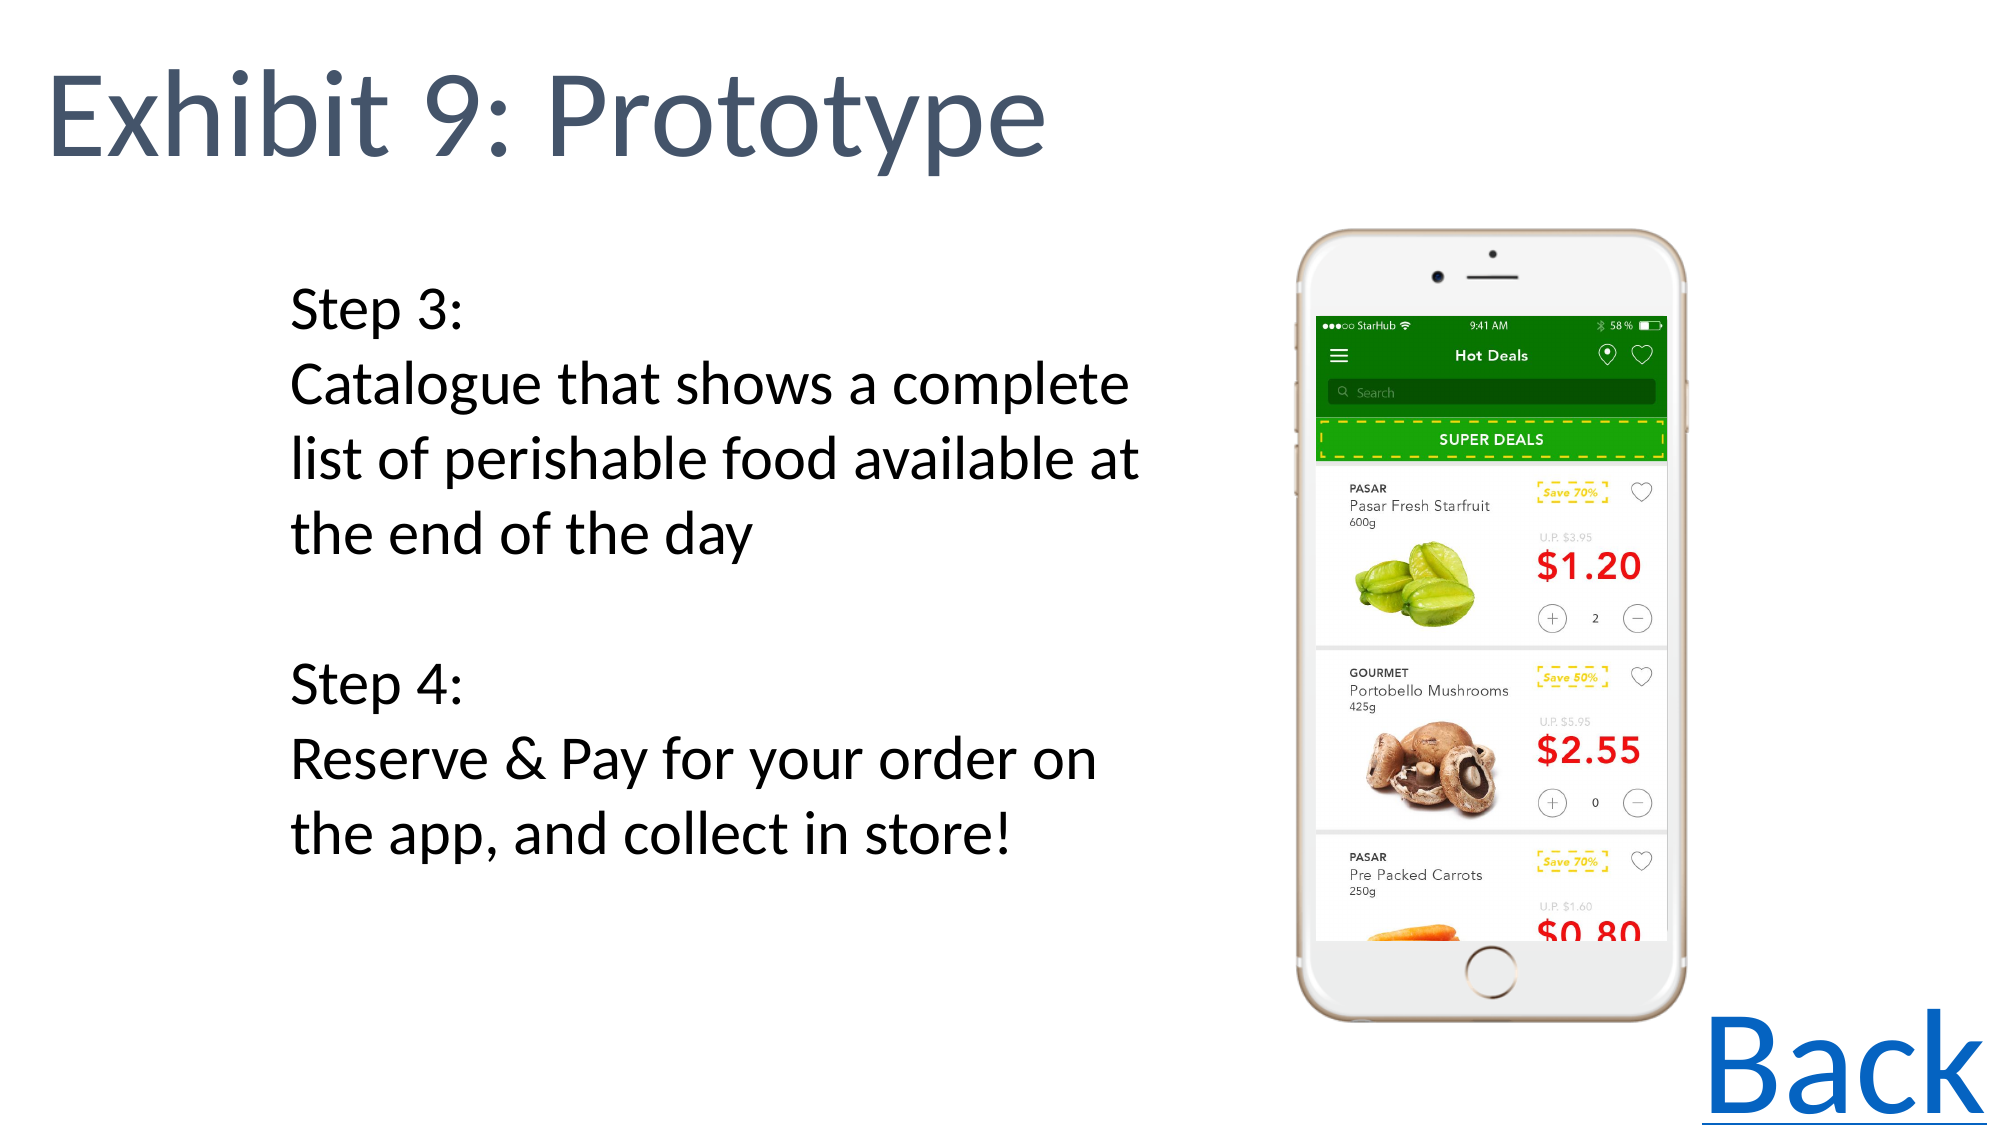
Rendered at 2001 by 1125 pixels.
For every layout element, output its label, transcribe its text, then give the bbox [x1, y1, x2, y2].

text_box Step 3: Catalogue that shows a complete list of perishable food available at the end of the day Step 4: Reserve & Pay for your order on the app, and collect in store! [274, 252, 1200, 772]
picture [1247, 172, 1725, 1079]
title Exhibit 9: Prototype [0, 57, 1433, 191]
title Back [1653, 1019, 2000, 1125]
